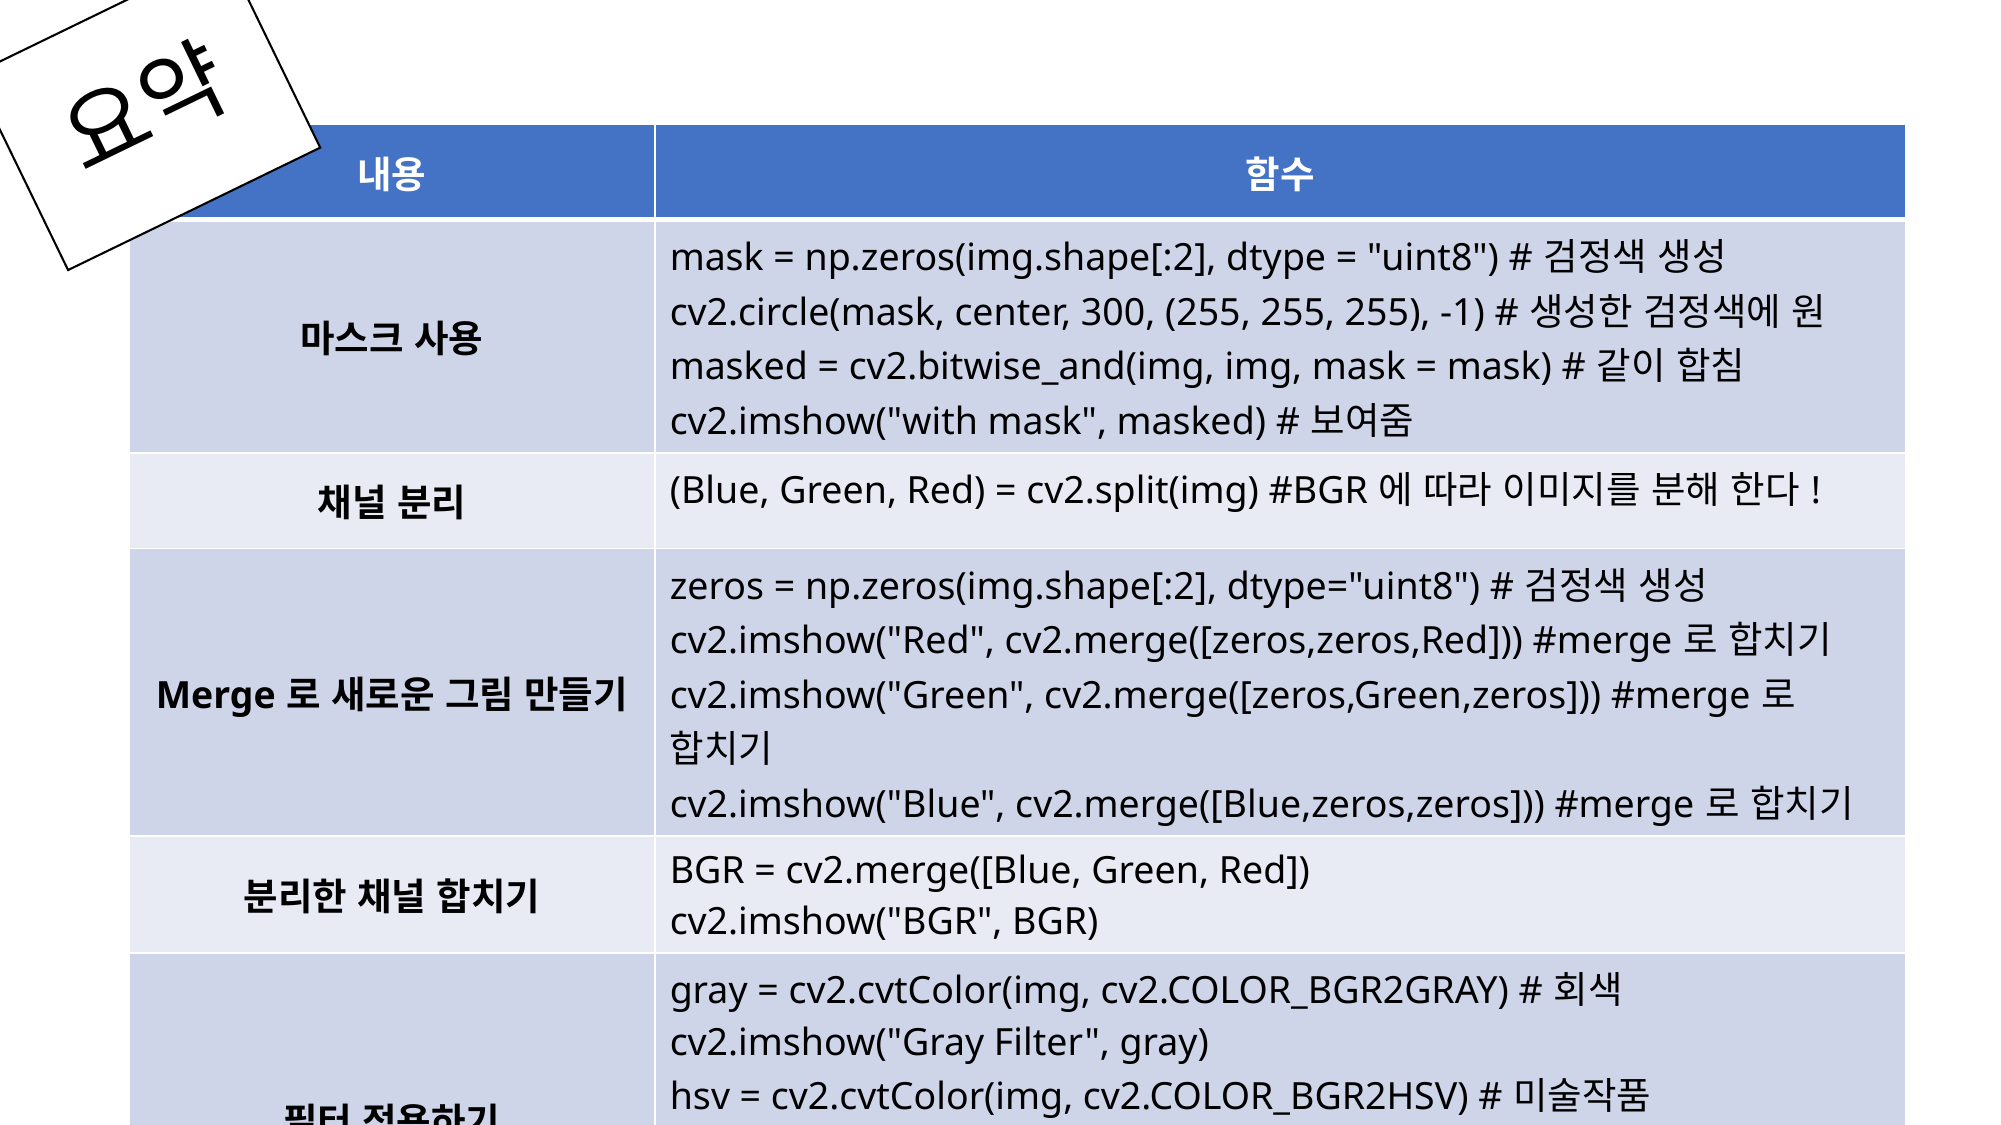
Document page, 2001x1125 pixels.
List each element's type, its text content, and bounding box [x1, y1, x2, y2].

table_cell Merge로 새로운 그림 만들기 [130, 549, 654, 835]
table_cell 필터 적용하기 [130, 954, 654, 1125]
table_cell mask = np.zeros(img.shape[:2], dtype = "uint8") #검정색 생성 cv2.circle(mask, center, 300, (255, 255, 255), -1) #생성한 검정색에 원 masked = cv2.bitwise_and(img, img, mask = mask) #같이 합침 cv2.imshow("with mask", masked) #보여줌 [656, 222, 1905, 452]
table_header 함수 [656, 125, 1905, 217]
table_cell (Blue, Green, Red) = cv2.split(img) #BGR에 따라 이미지를 분해 한다! [656, 454, 1905, 548]
table_cell gray = cv2.cvtColor(img, cv2.COLOR_BGR2GRAY) #회색 cv2.imshow("Gray Filter", gray) hsv = cv2.cvtColor(img, cv2.COLOR_BGR2HSV) #미술작품 cv2.imshow("HSV Filter", hsv) lab = cv2.cvtColor(img, cv2.COLOR_BGR2LAB) #사람이 보는 직관적cv2.imshow("LAB Filter", lab) [656, 954, 1905, 1125]
table_header 내용 [182, 125, 654, 217]
table_cell 분리한 채널 합치기 [130, 837, 654, 952]
table_cell BGR = cv2.merge([Blue, Green, Red]) cv2.imshow("BGR", BGR) [656, 837, 1905, 952]
table_cell zeros = np.zeros(img.shape[:2], dtype="uint8") #검정색 생성cv2.imshow("Red", cv2.merge([zeros,zeros,Red])) #merge로 합치기 cv2.imshow("Green", cv2.merge([zeros,Green,zeros])) #merge로 합치기 cv2.imshow("Blue", cv2.merge([Blue,zeros,zeros])) #merge로 합치기 [656, 549, 1905, 835]
table_cell 채널 분리 [130, 454, 654, 548]
table_cell 마스크 사용 [130, 222, 654, 452]
title 요약 [0, 0, 322, 272]
